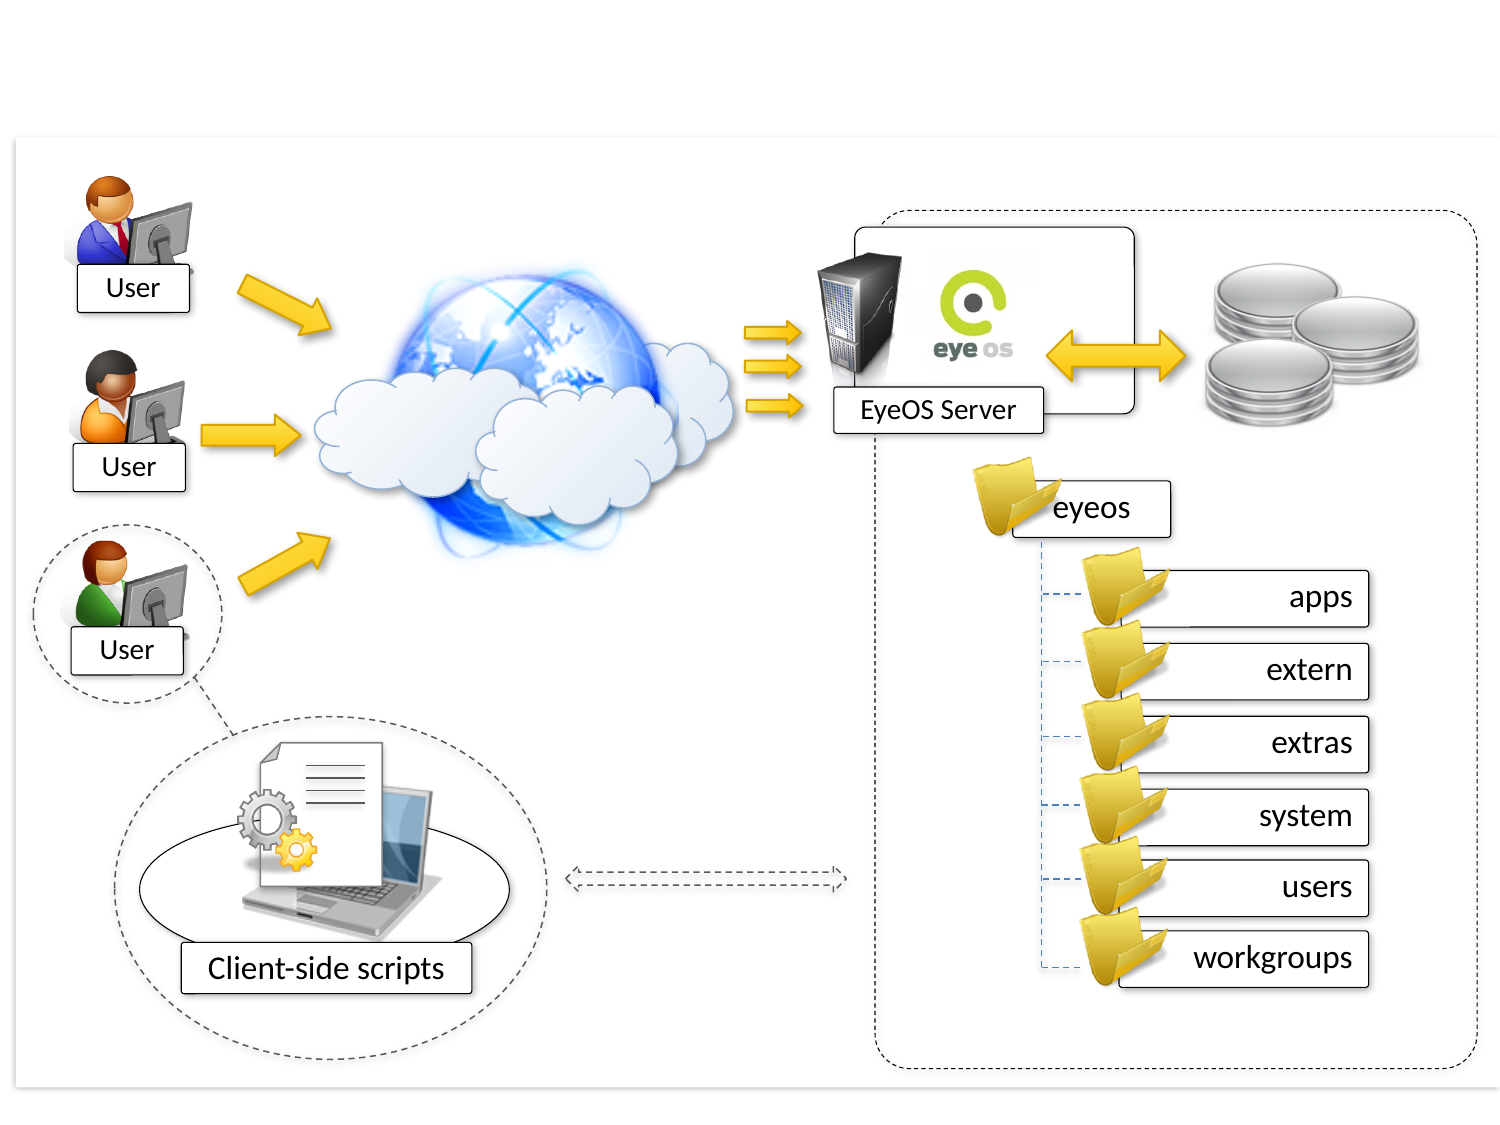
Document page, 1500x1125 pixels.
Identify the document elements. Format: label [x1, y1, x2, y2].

text_box [15, 137, 1500, 1088]
